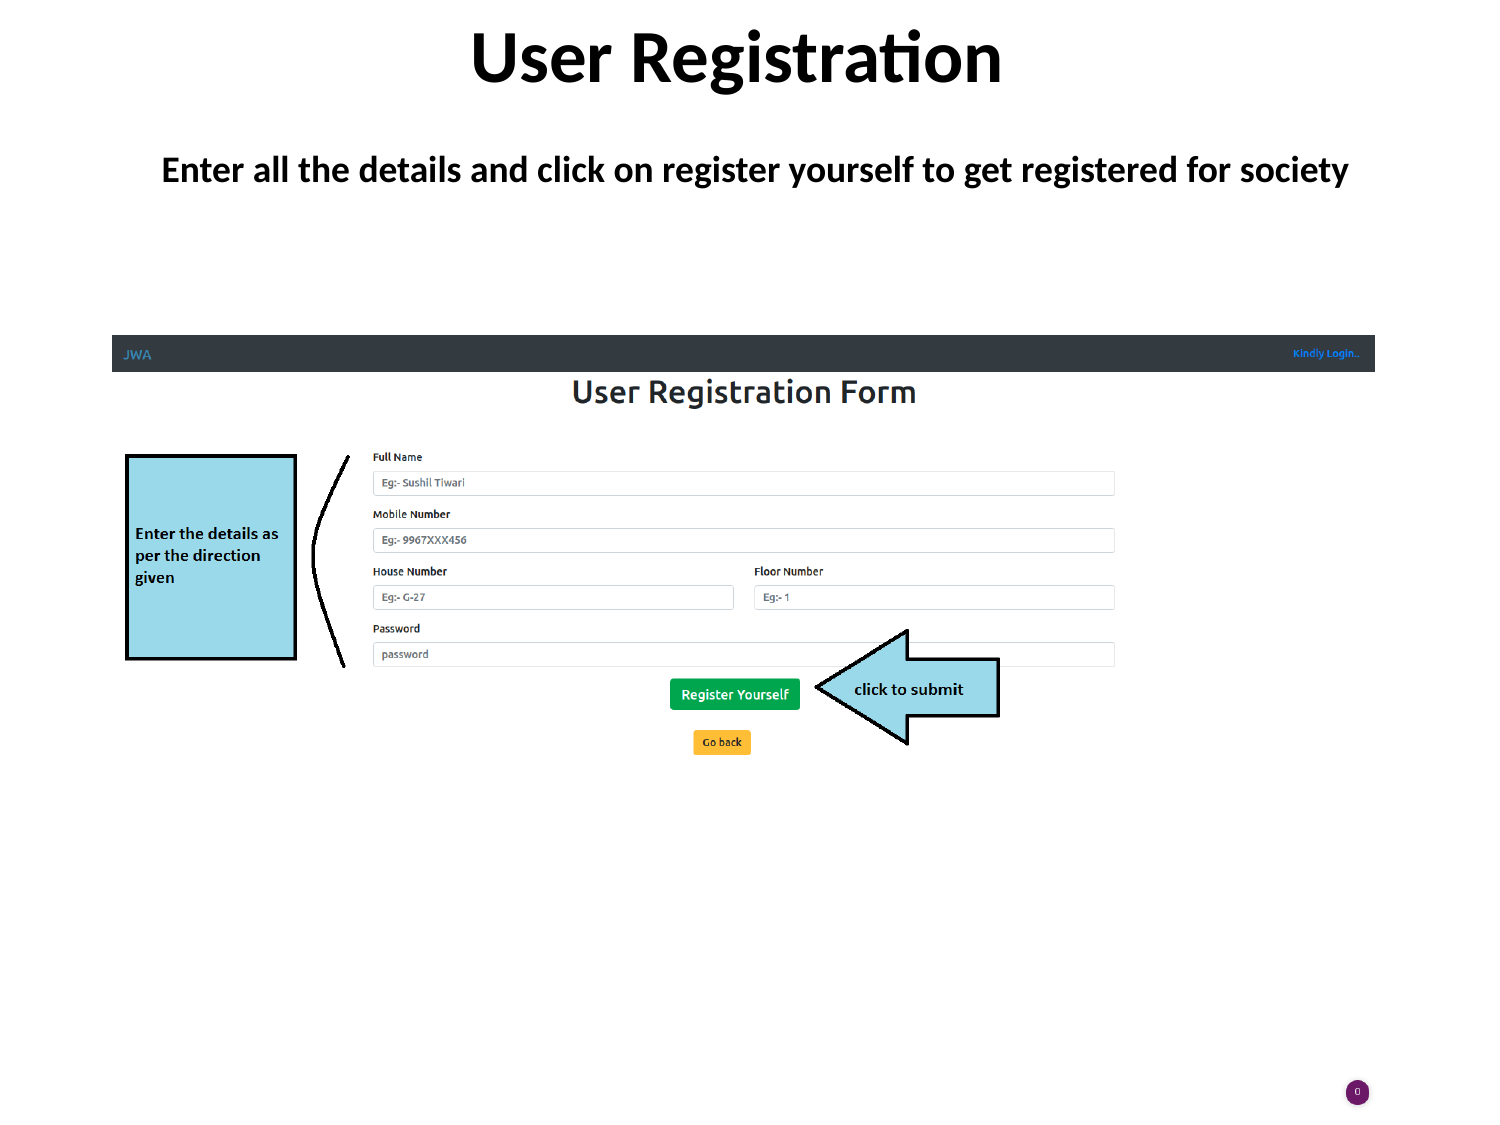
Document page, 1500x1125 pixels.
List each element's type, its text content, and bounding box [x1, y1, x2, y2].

text_box Enter all the details and click on register yourself to get registered for society [74, 137, 1438, 198]
text_box User Registration [62, 0, 1413, 105]
picture [112, 335, 1376, 1125]
